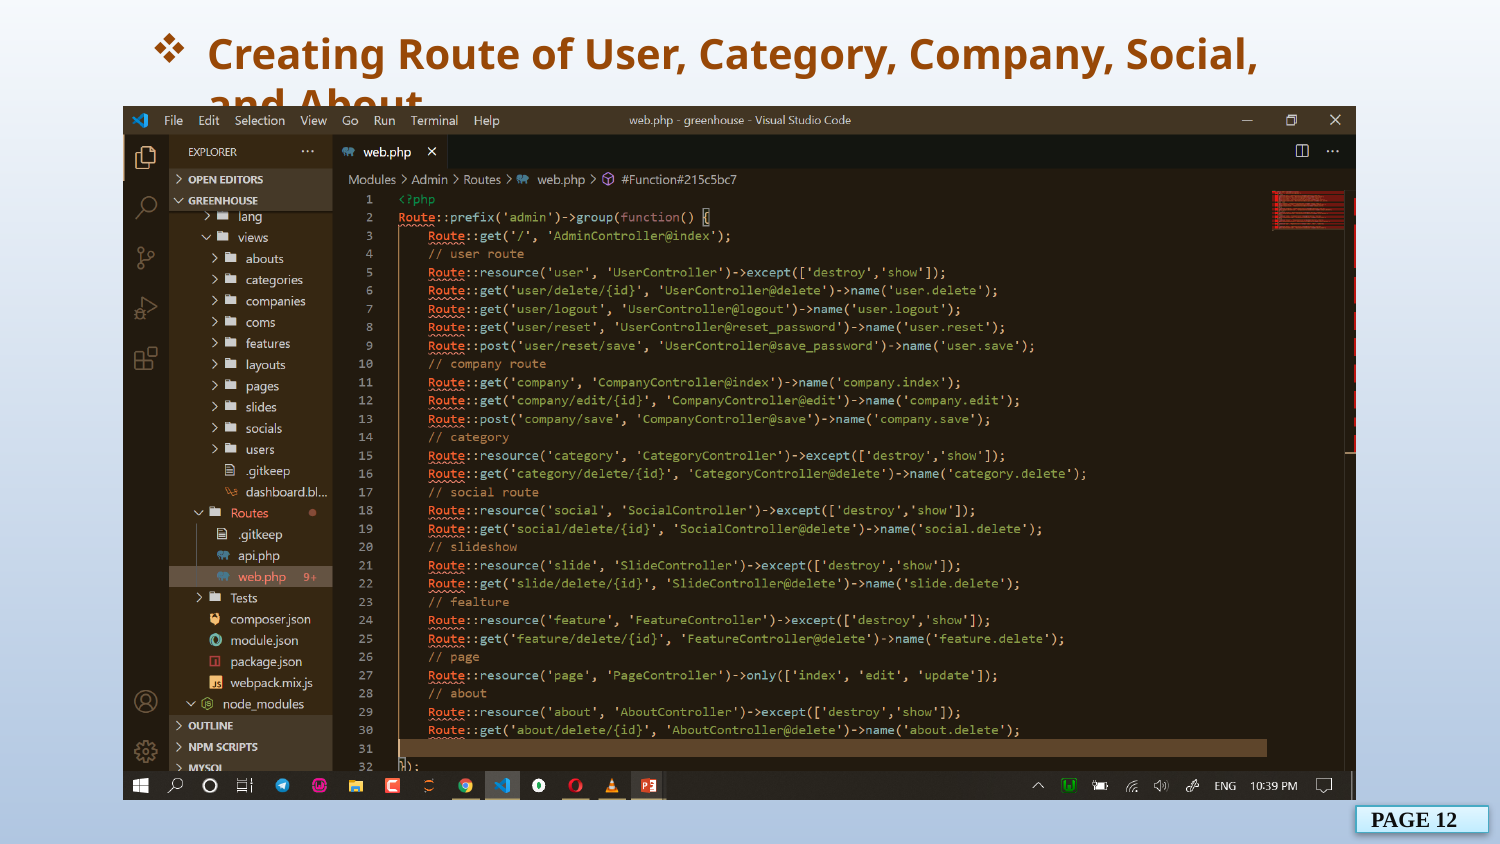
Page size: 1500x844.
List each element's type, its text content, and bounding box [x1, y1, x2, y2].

picture [123, 105, 1357, 800]
text_box Creating Route of User, Category, Company, Social, and About. [136, 21, 1314, 104]
text_box PAGE 12 [1355, 805, 1489, 833]
